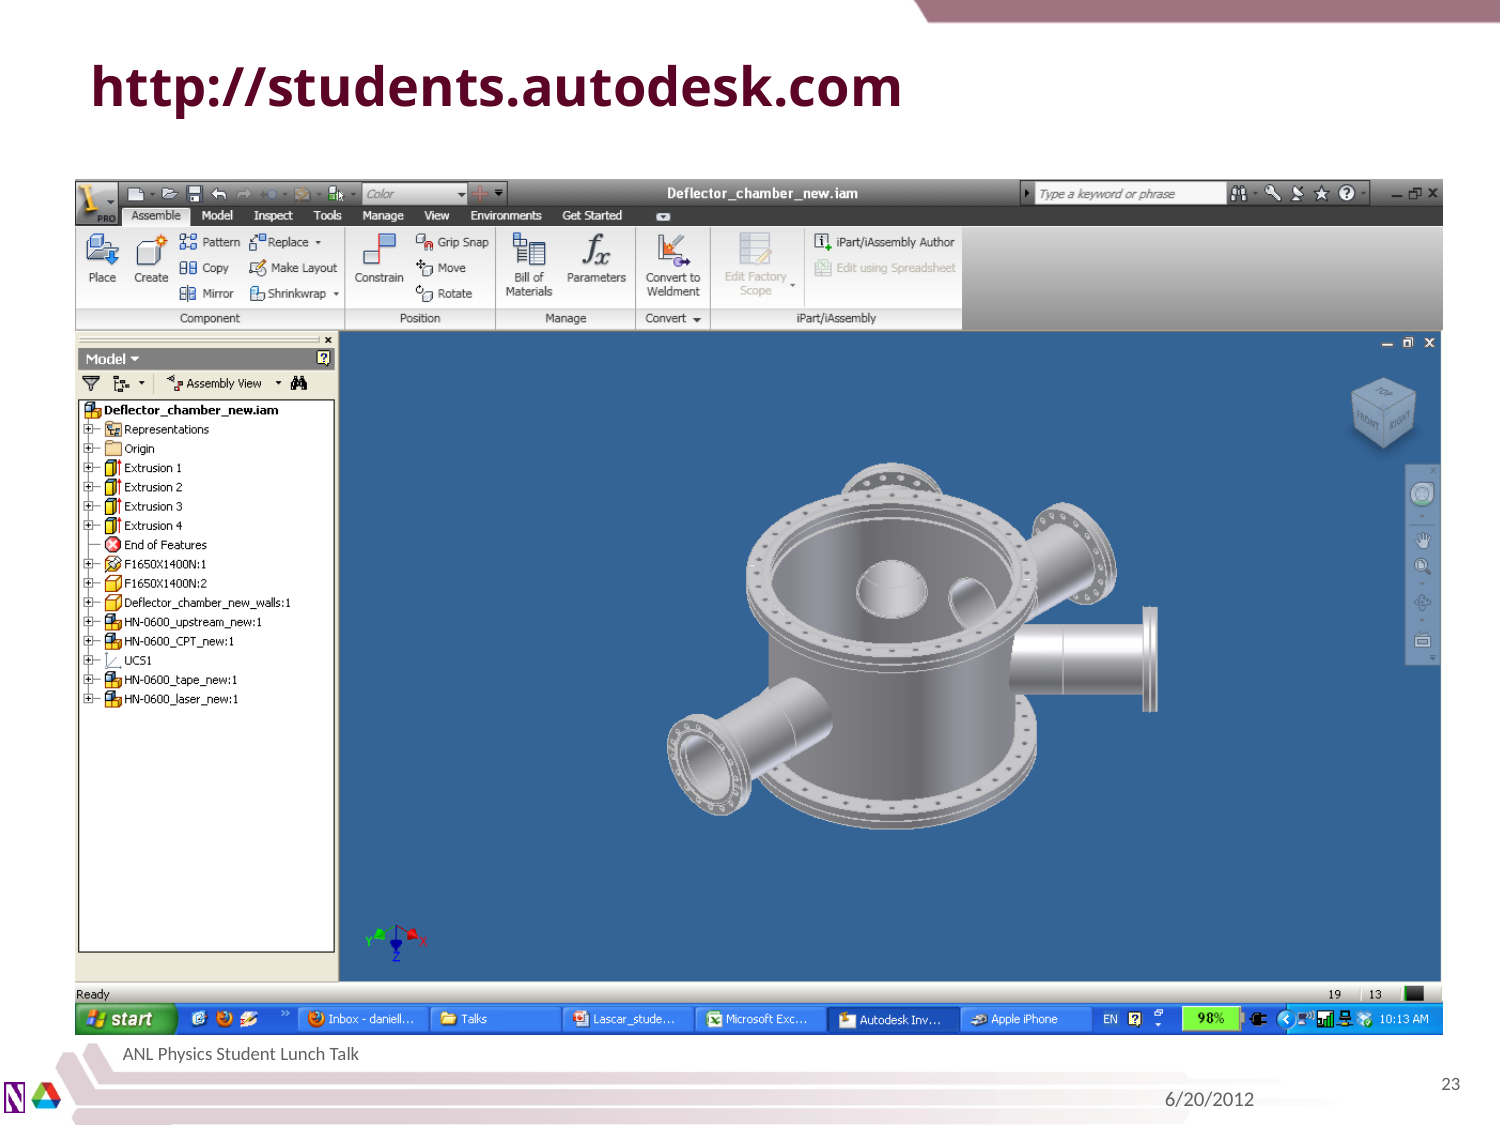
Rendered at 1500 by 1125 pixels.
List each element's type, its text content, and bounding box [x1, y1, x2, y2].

picture [74, 179, 1443, 1035]
picture [0, 0, 1500, 24]
picture [0, 1037, 1500, 1125]
slide_number 23 [1412, 1064, 1476, 1125]
footer ANL Physics Student Lunch Talk [107, 1044, 1083, 1073]
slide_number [1149, 1077, 1376, 1113]
title http://students.autodesk.com [74, 44, 1426, 179]
